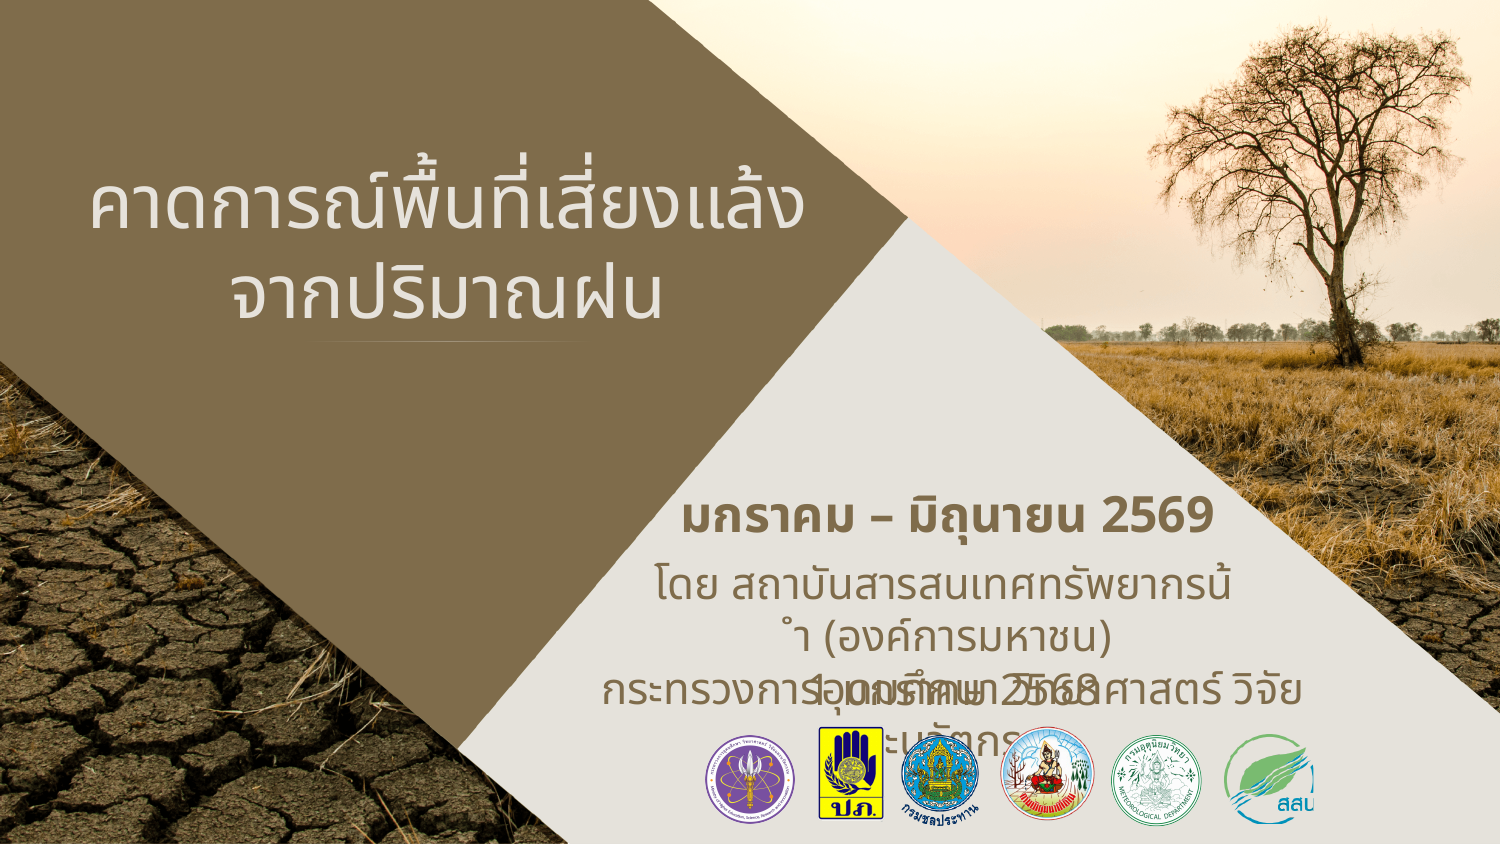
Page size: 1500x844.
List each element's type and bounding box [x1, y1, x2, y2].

text_box [705, 705, 1314, 844]
picture [0, 0, 1500, 844]
